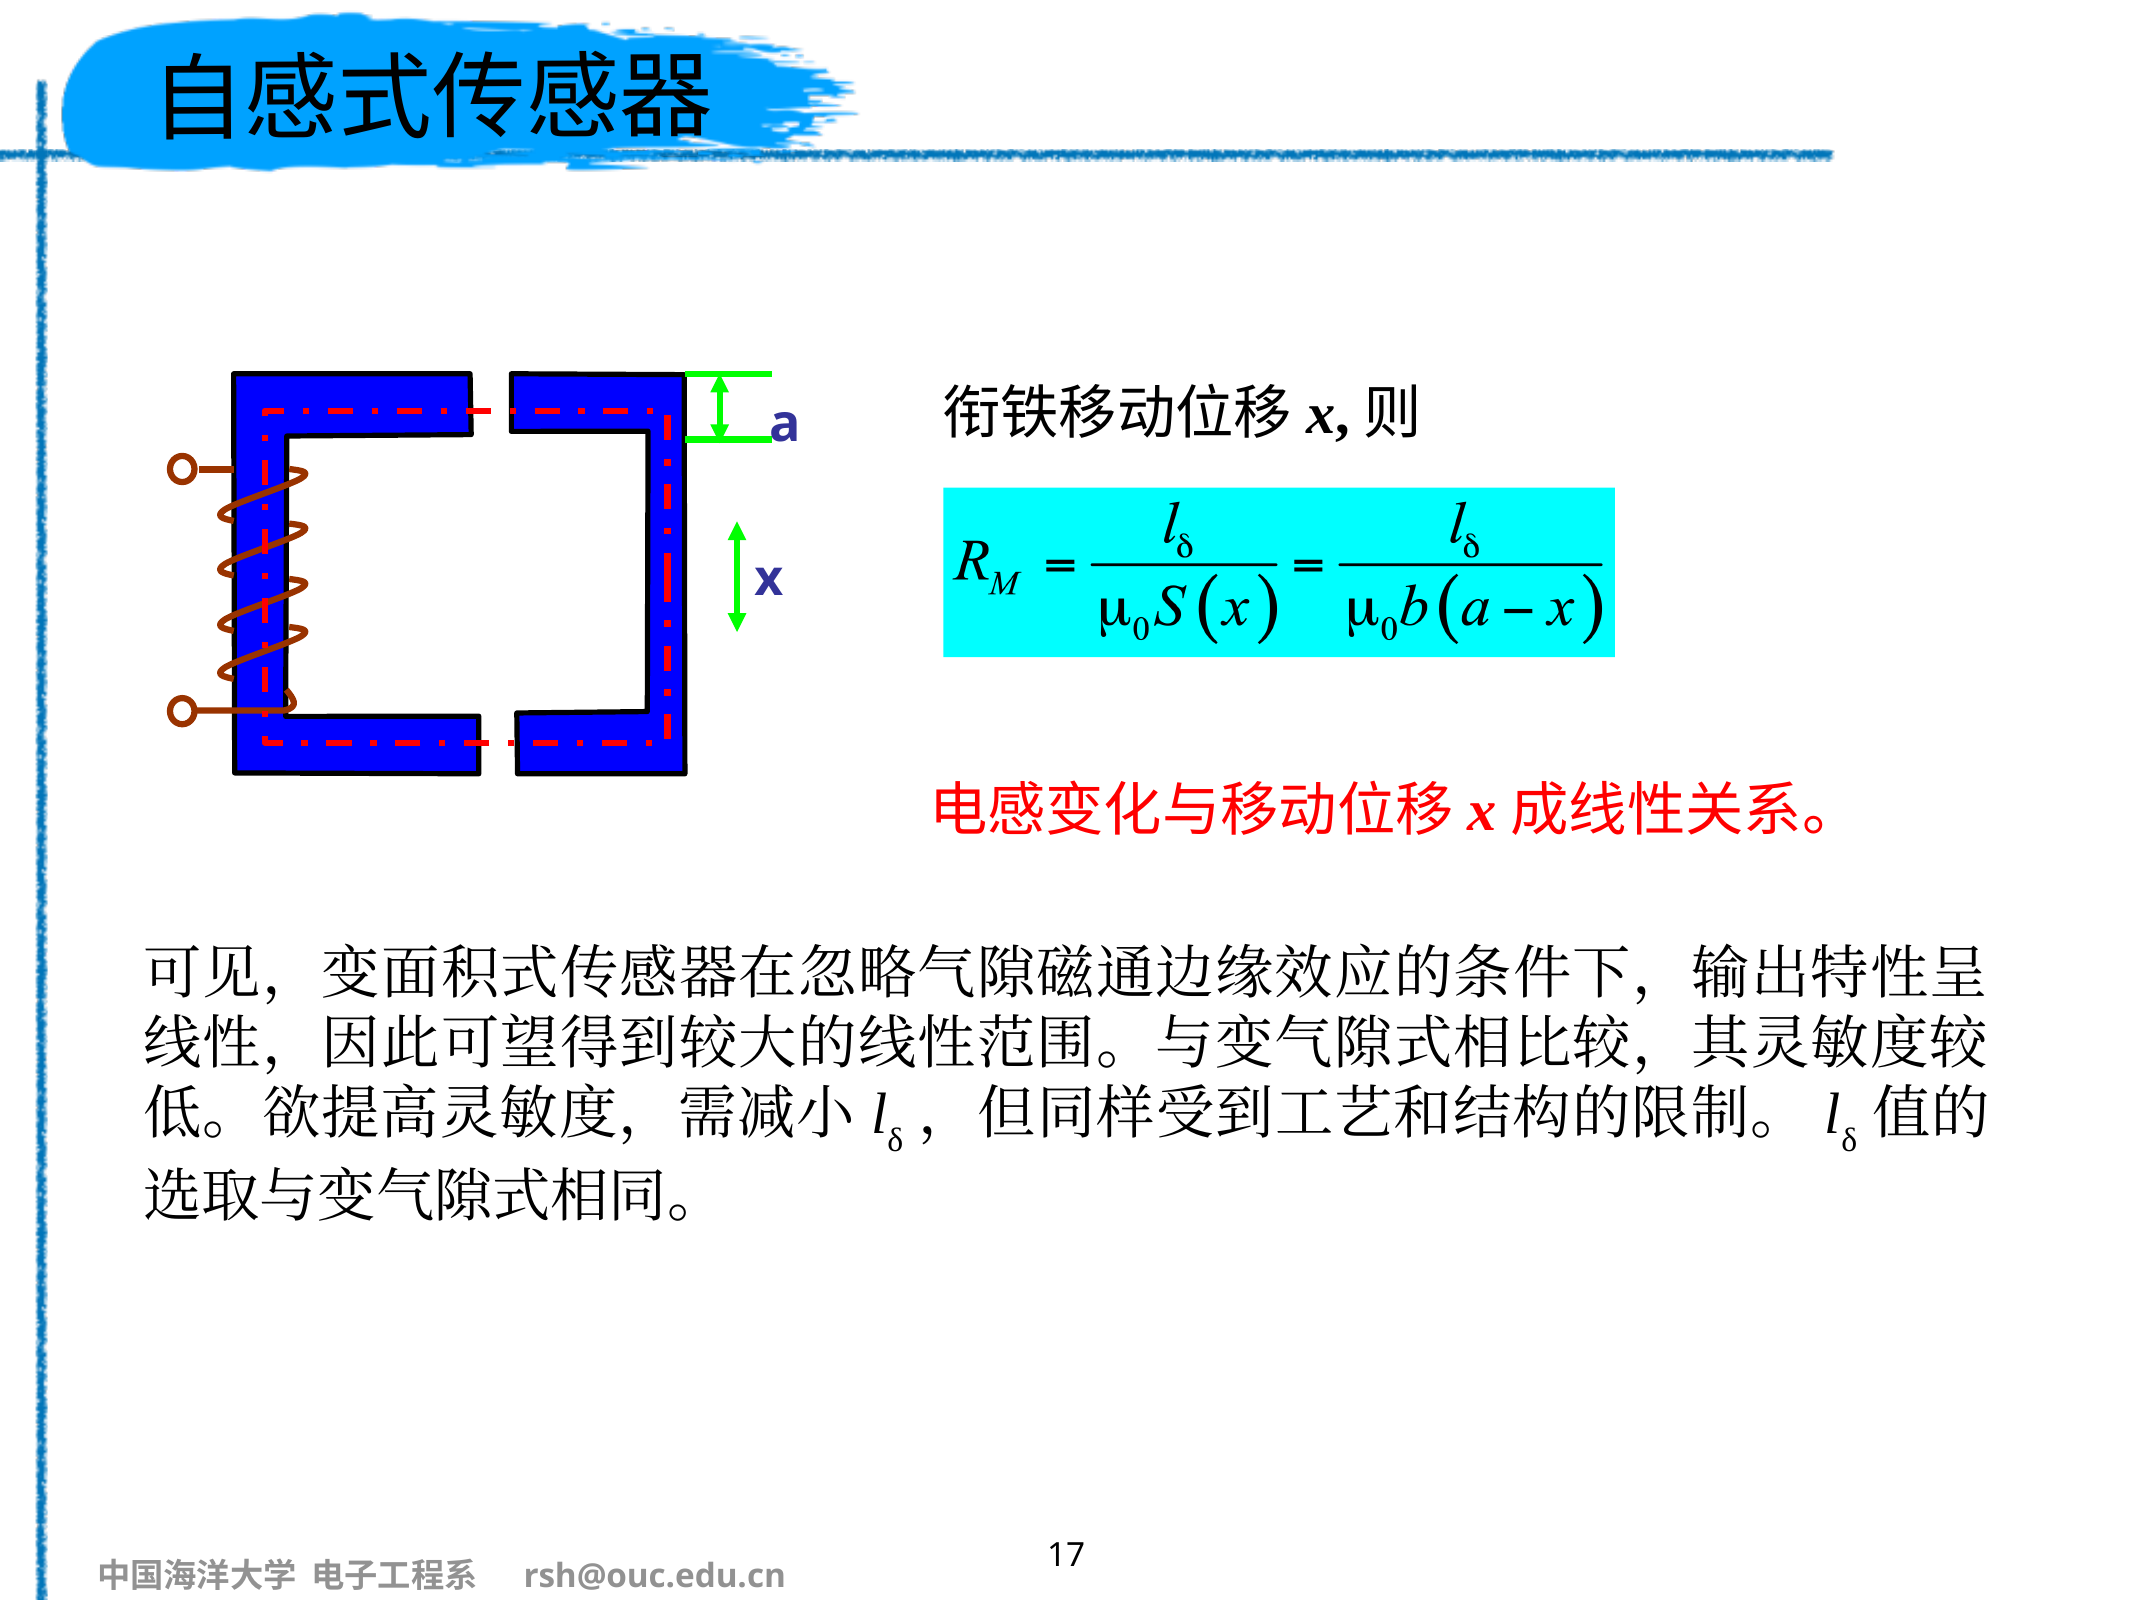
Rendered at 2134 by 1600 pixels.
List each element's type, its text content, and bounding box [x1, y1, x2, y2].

list 可见，变面积式传感器在忽略气隙磁通边缘效应的条件下，输出特性呈线性，因此可望得到较大的线性范围。与变气隙式相比较，其灵敏度较低。欲提高灵敏度，需减小lδ，但同样受到工艺和结构的限制。lδ值的选取与变气隙式相同。 [135, 927, 1999, 1390]
picture [304, 849, 1729, 1093]
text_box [943, 487, 1616, 658]
slide_number 17 [1037, 1524, 1095, 1579]
title 自感式传感器 [66, 0, 799, 187]
picture [798, 9, 1841, 176]
picture [0, 9, 67, 1600]
text_box 衔铁移动位移x,则 [935, 347, 1430, 454]
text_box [169, 370, 822, 775]
text_box 电感变化与移动位移x成线性关系。 [921, 743, 1868, 850]
